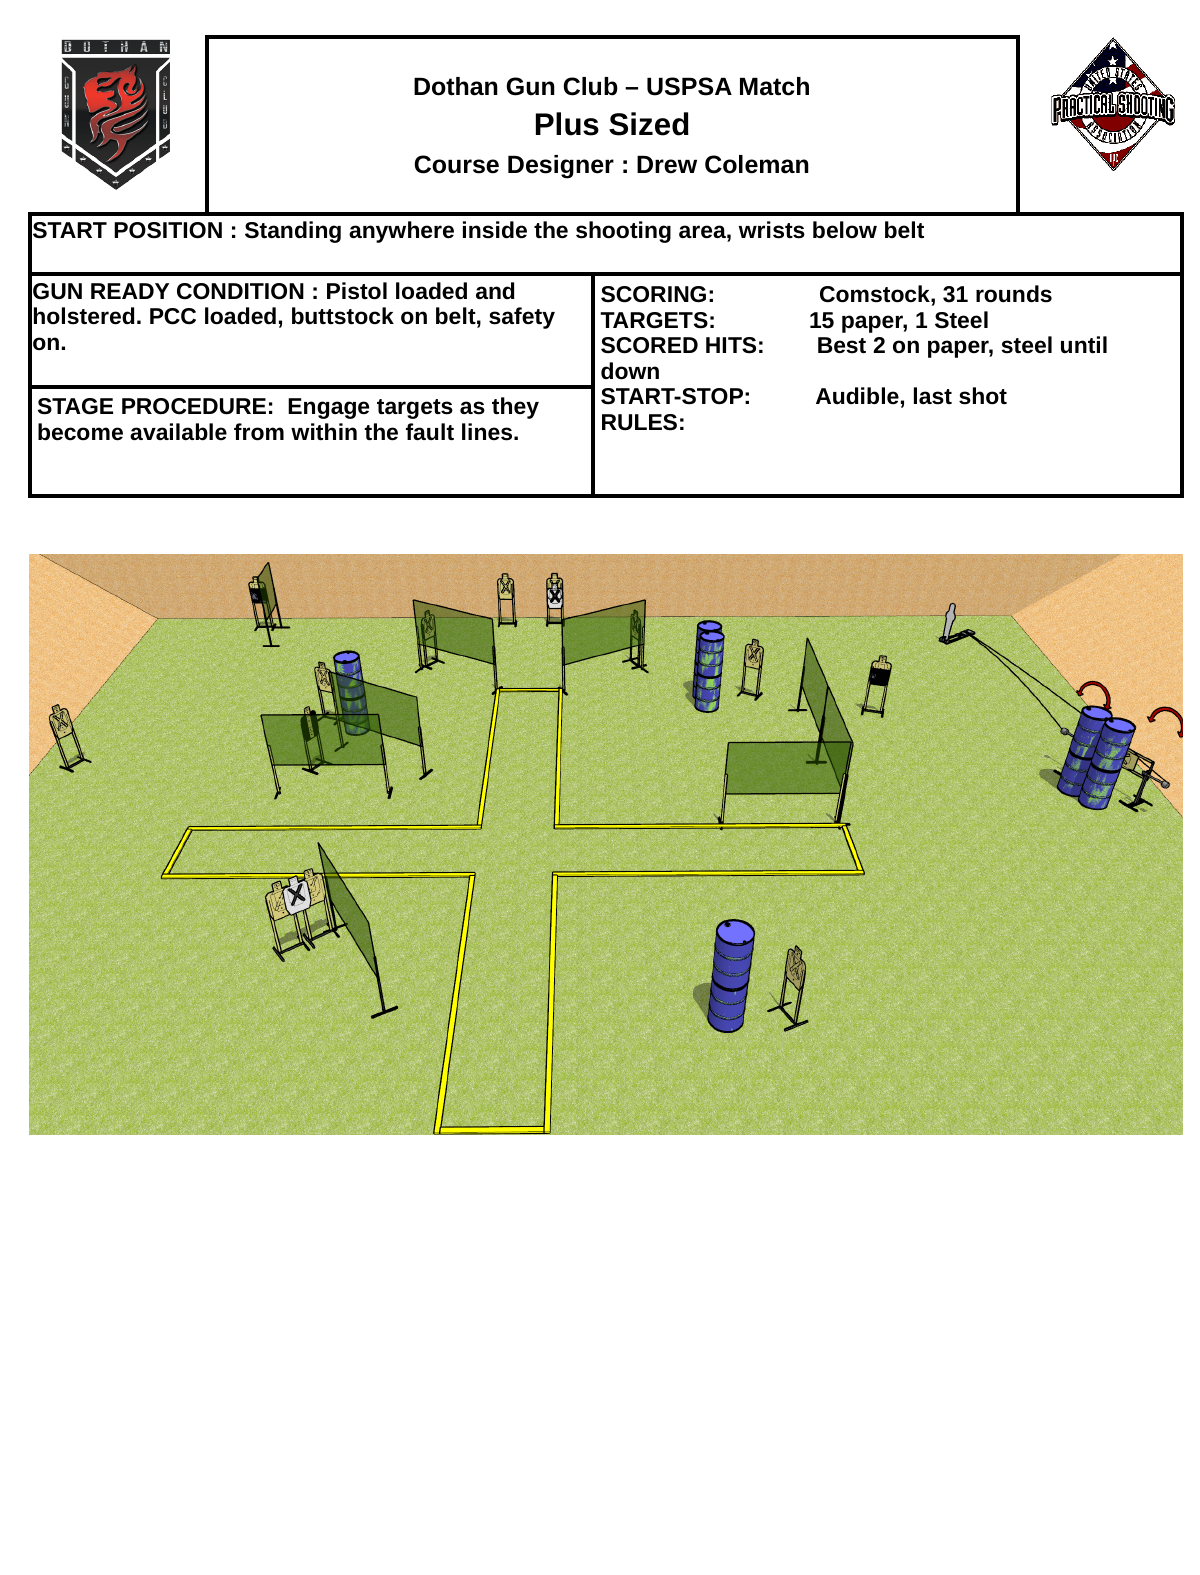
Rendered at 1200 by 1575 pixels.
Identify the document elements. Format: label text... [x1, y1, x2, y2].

table_cell SCORING: Comstock, 31 rounds TARGETS: 15 paper, 1 Steel SCORED HITS: Best 2 on paper, steel until down START-STOP: Audible, last shot RULES: [595, 276, 1180, 494]
table_cell STAGE PROCEDURE: Engage targets as they become available from within the fault lines. [32, 389, 591, 494]
picture [1044, 36, 1183, 175]
table_cell START POSITION : Standing anywhere inside the shooting area, wrists below belt [32, 216, 1180, 272]
picture [29, 554, 1183, 1136]
table_cell GUN READY CONDITION : Pistol loaded and holstered. PCC loaded, buttstock on belt, safety on. [32, 276, 591, 385]
table_header Dothan Gun Club – USPSA Match Plus Sized Course Designer : Drew Coleman [209, 39, 1016, 212]
picture [58, 36, 173, 193]
table_header [1020, 37, 1182, 212]
table_header [30, 37, 205, 212]
